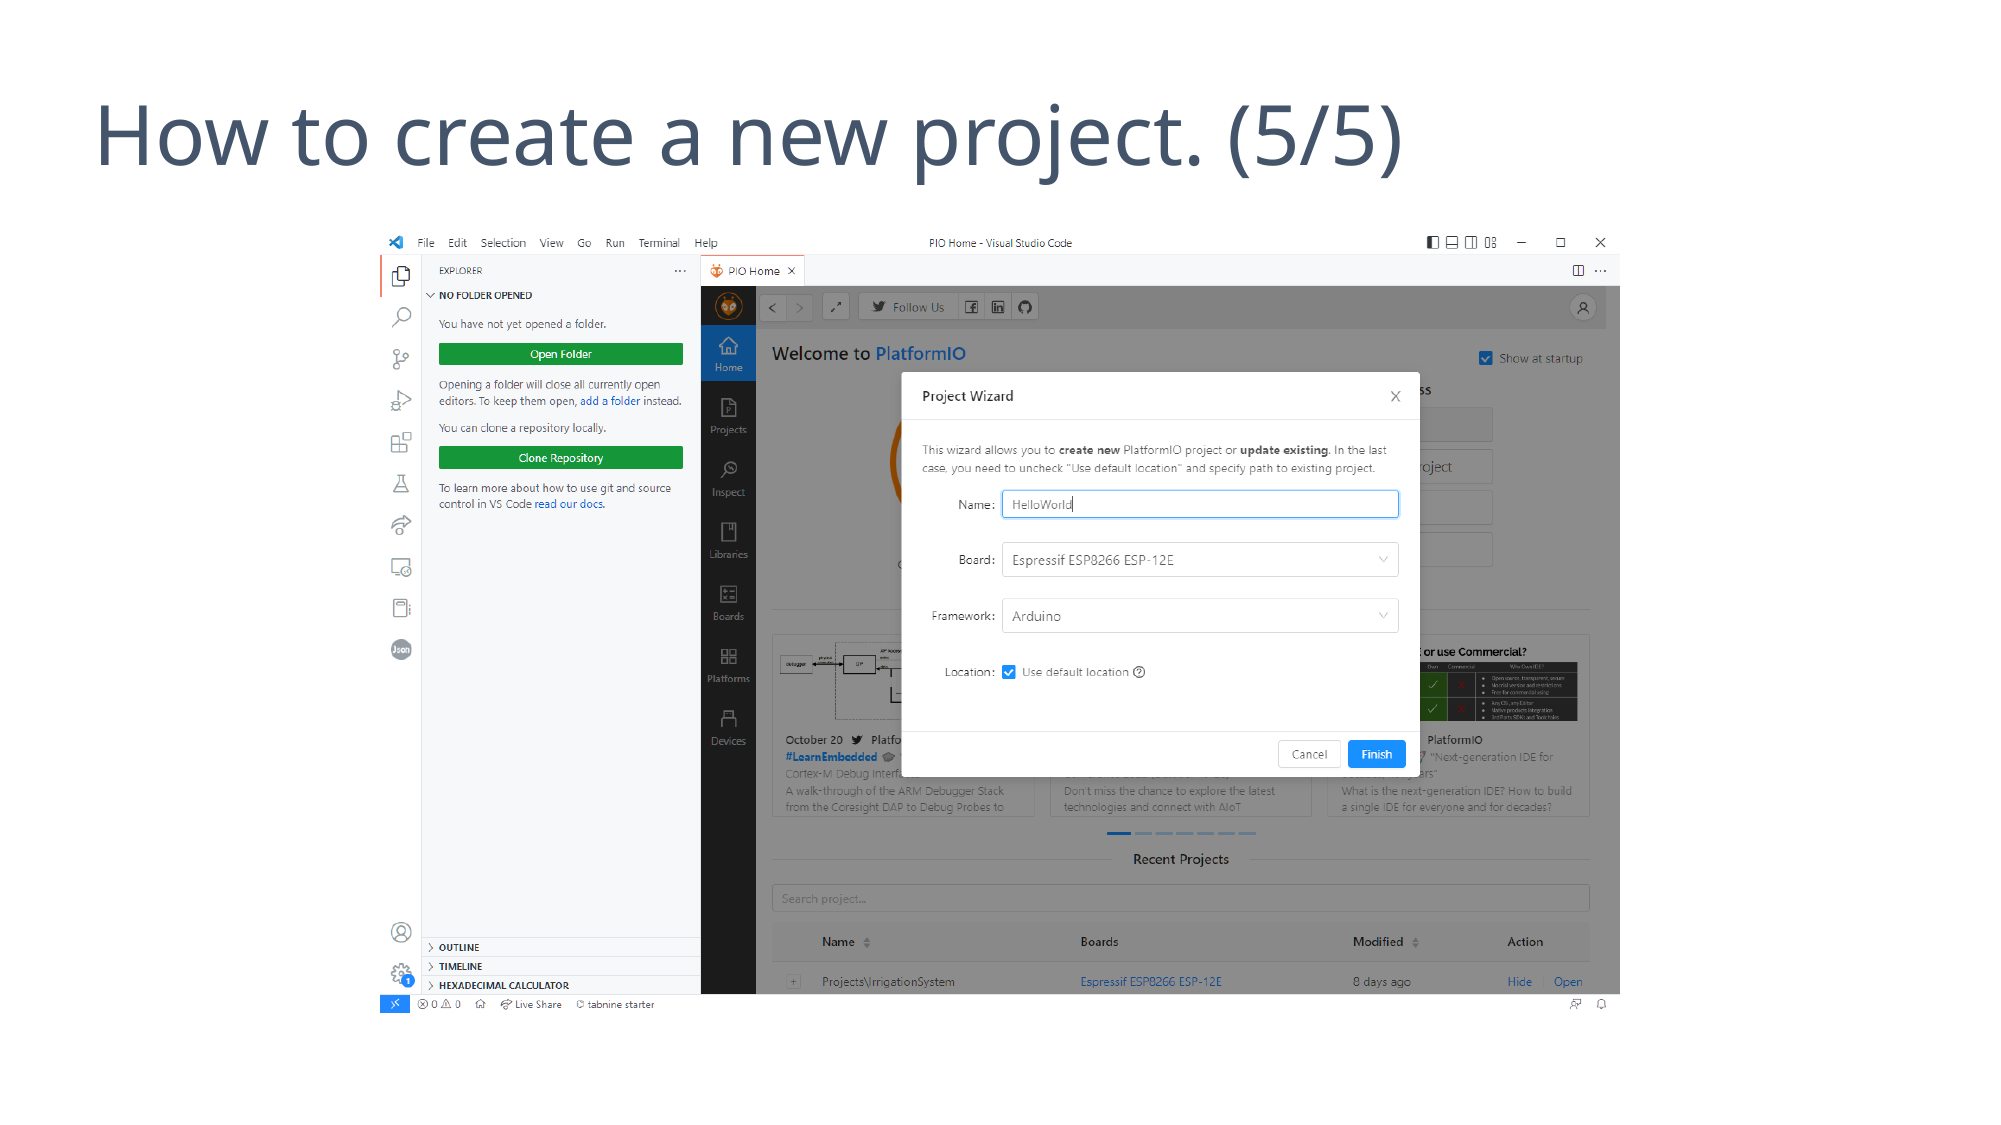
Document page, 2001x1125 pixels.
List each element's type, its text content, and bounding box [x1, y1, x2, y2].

title How to create a new project. (5/5) [93, 93, 1901, 251]
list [380, 229, 1620, 1013]
